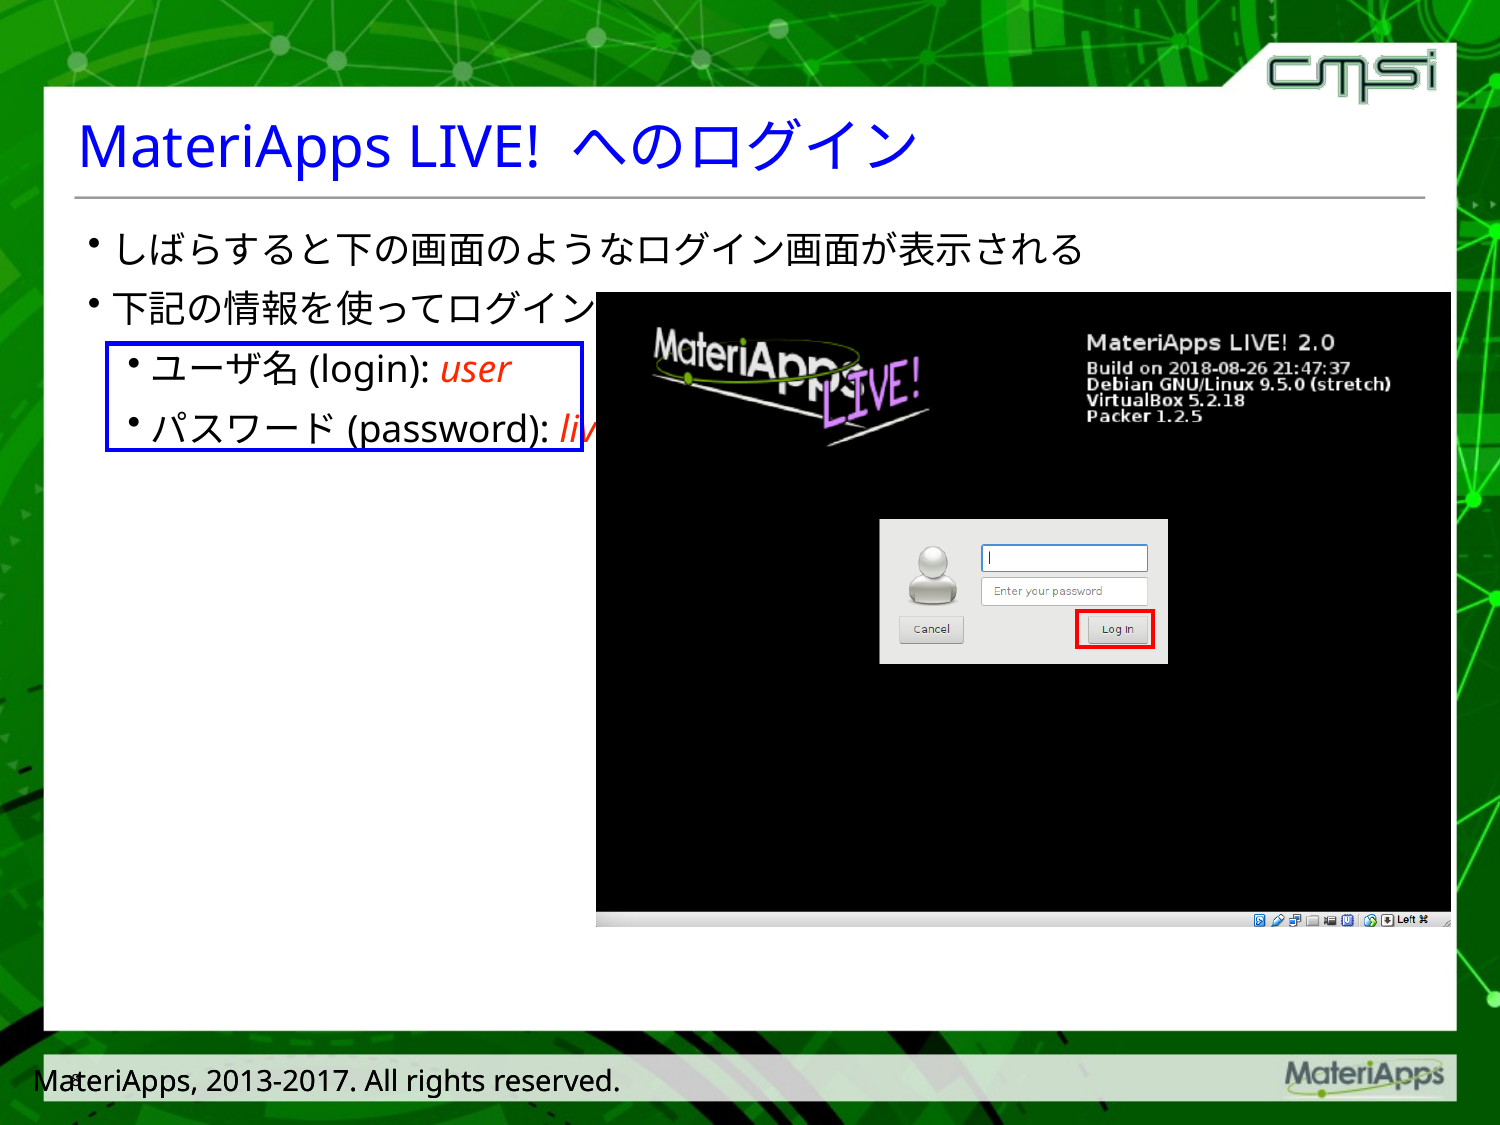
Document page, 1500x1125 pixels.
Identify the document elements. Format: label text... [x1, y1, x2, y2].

text_box MateriApps, 2013-2017. All rights reserved. [26, 1056, 628, 1103]
list しばらすると下の画面のようなログイン画面が表示される 下記の情報を使ってログイン ユーザ名(login): user パスワード(password): live [82, 220, 1417, 1026]
text_box [106, 343, 583, 450]
picture [0, 0, 1500, 1125]
title MateriApps LIVE! へのログイン [72, 21, 1228, 184]
slide_number 8 [56, 1064, 86, 1095]
